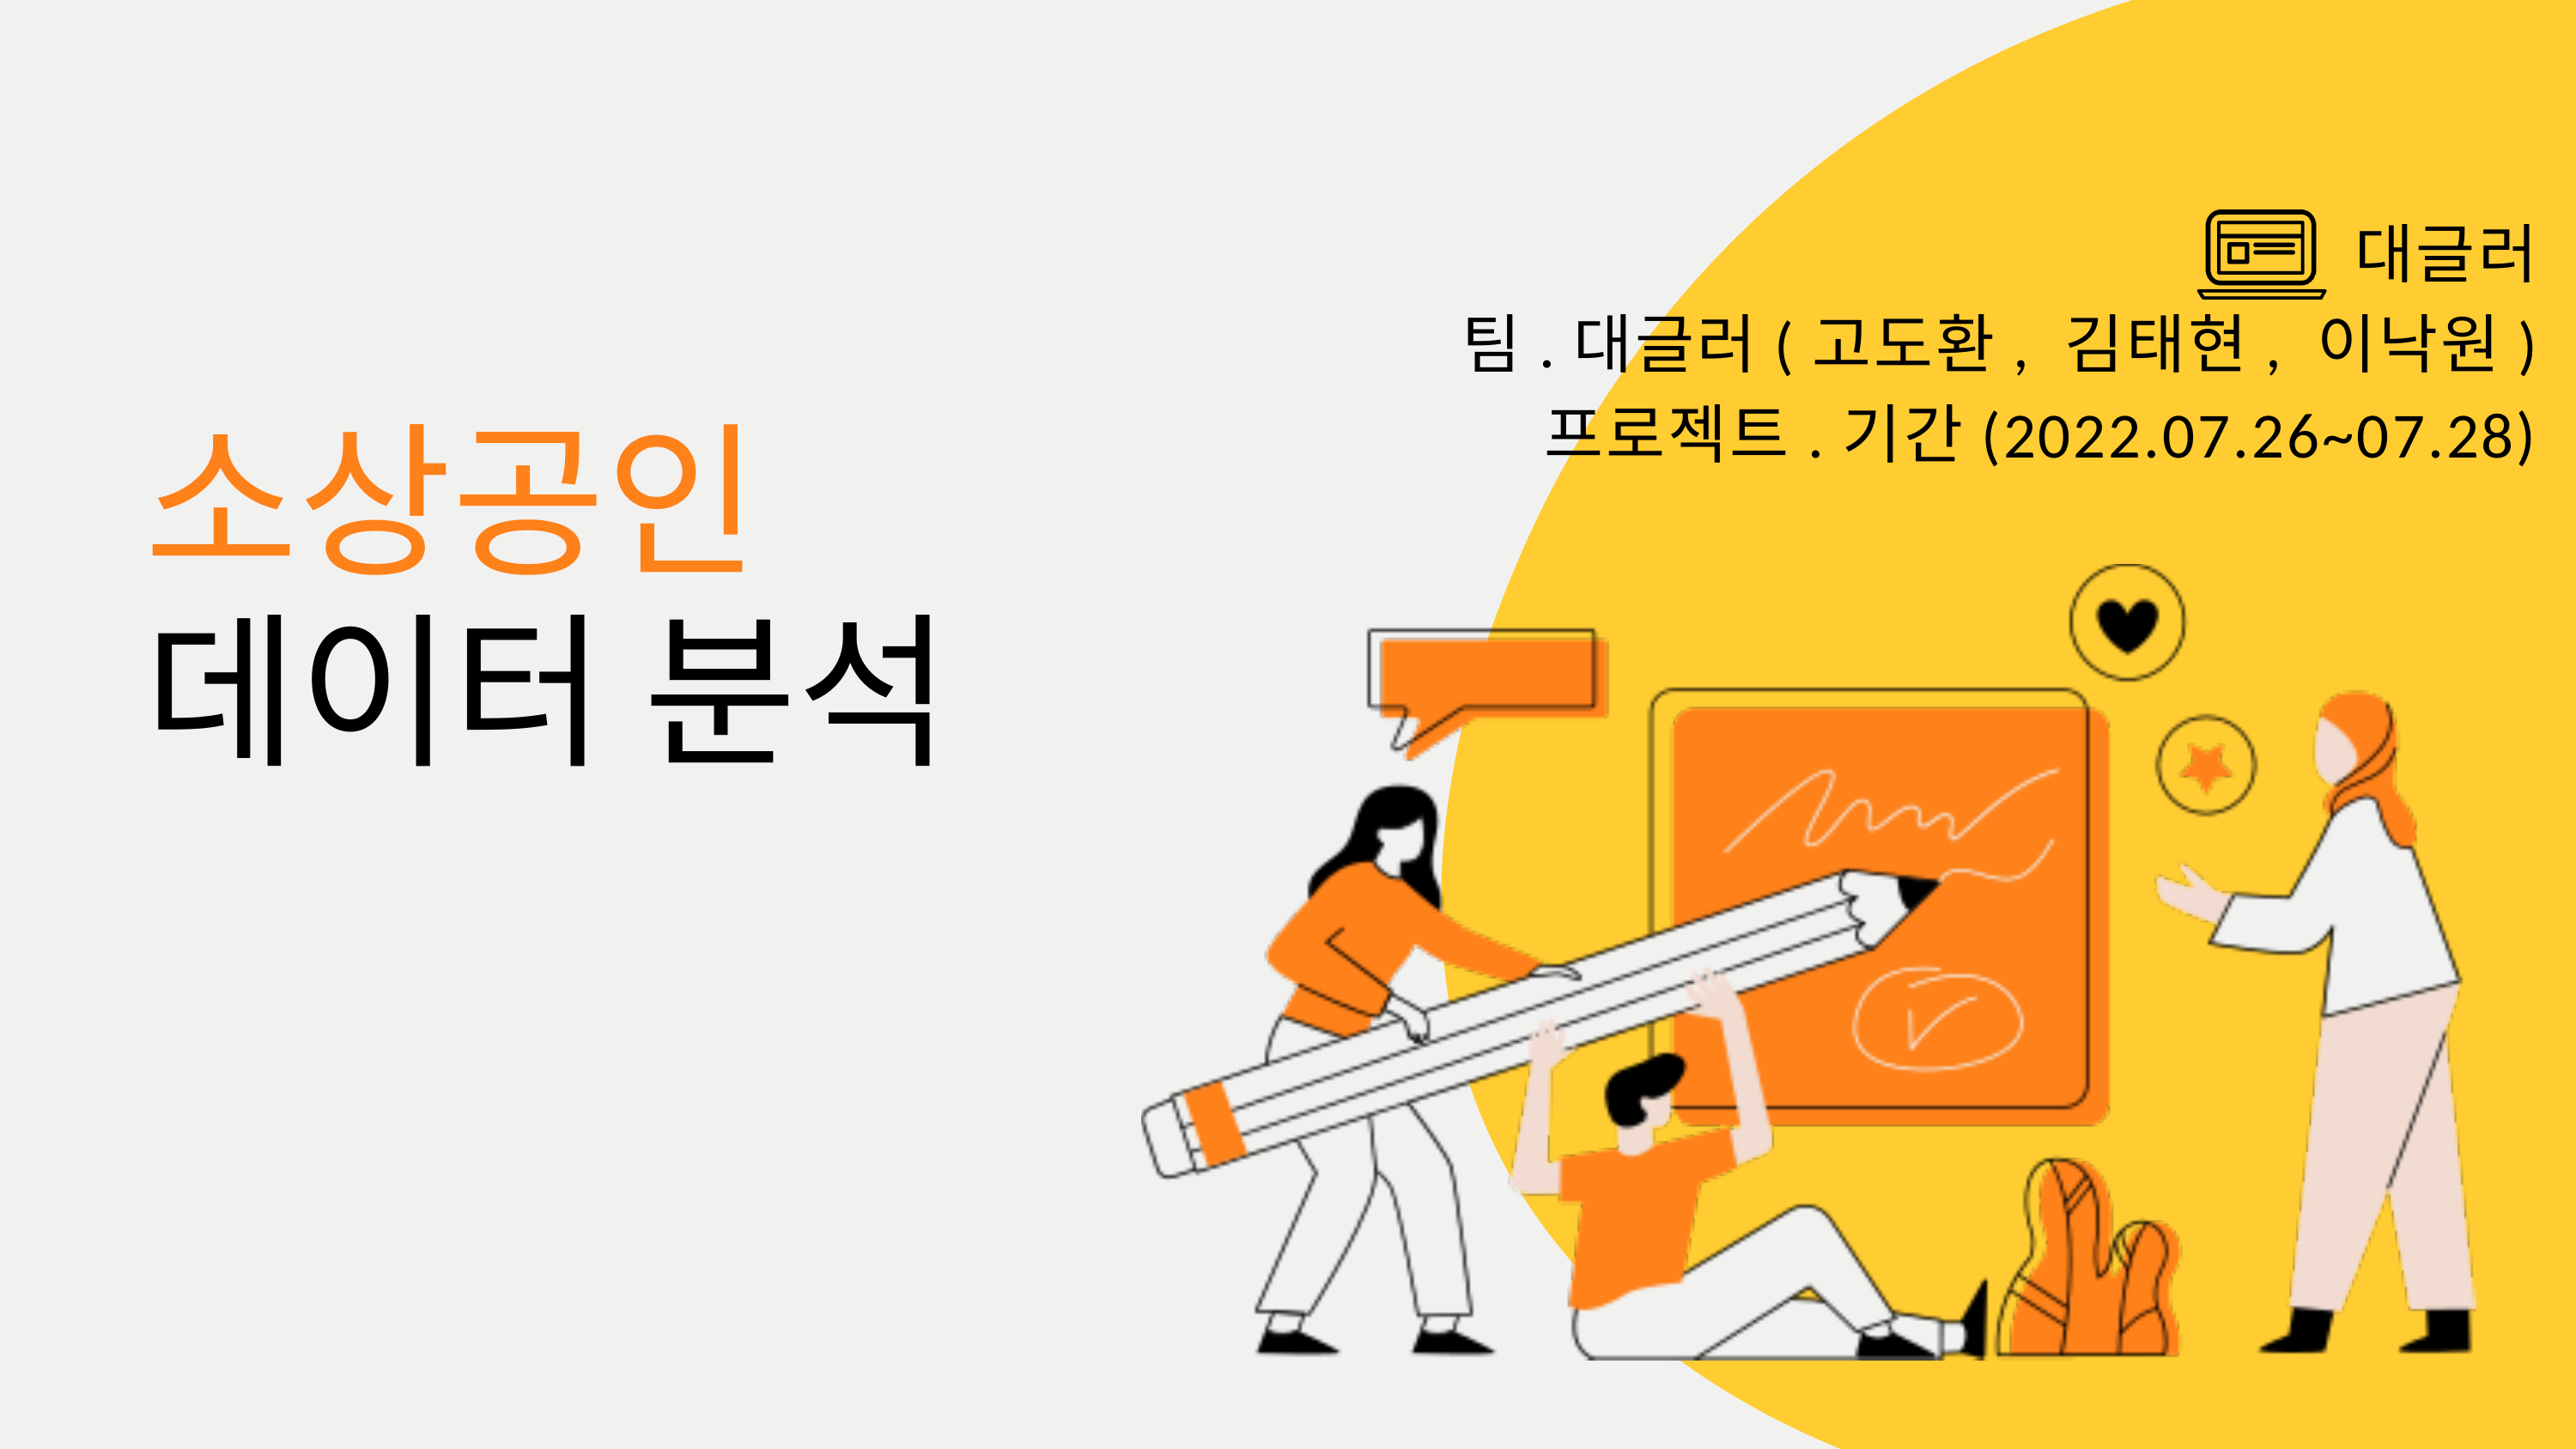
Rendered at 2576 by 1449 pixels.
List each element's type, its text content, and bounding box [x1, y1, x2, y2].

text_box 소상공인 데이터 분석 [144, 405, 1417, 787]
picture [2196, 209, 2327, 300]
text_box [1423, 0, 2576, 1449]
picture [1141, 564, 2476, 1361]
